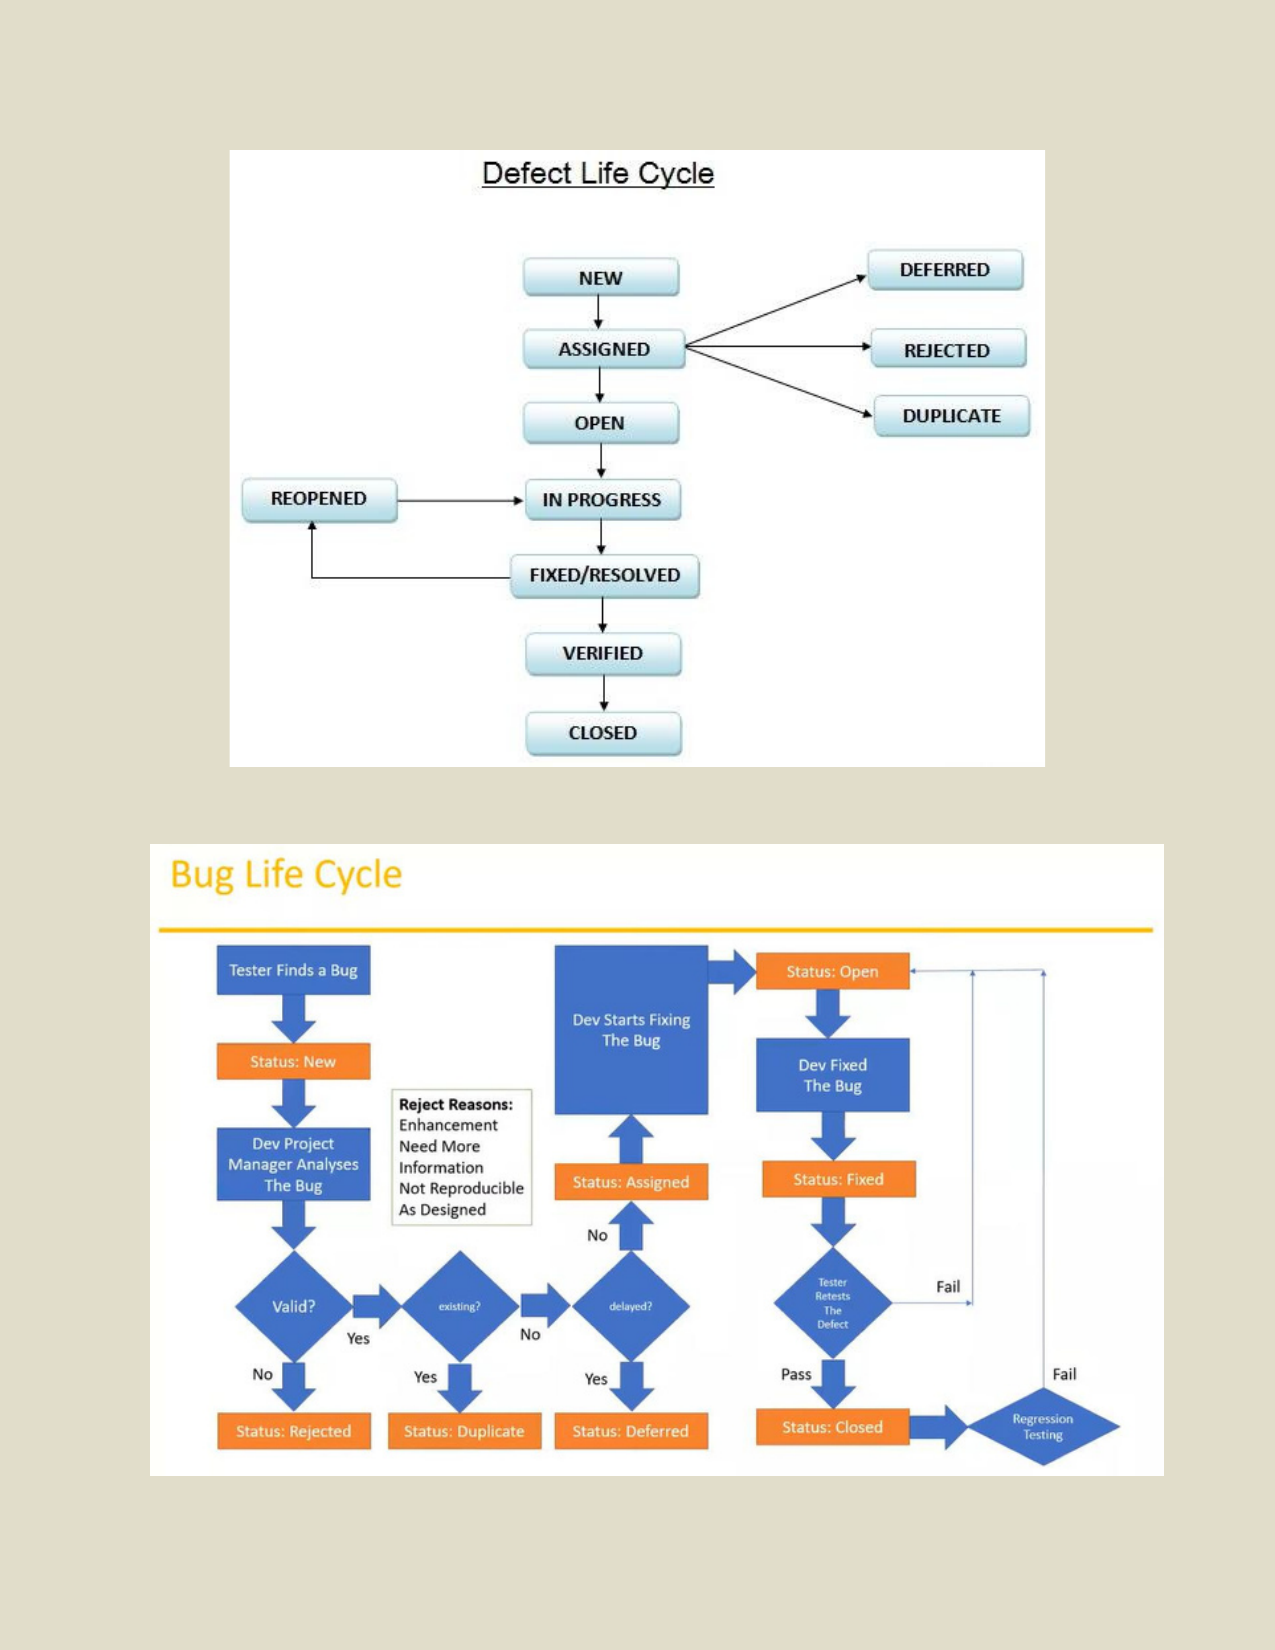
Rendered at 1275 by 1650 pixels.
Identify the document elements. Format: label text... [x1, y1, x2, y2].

text_box [149, 844, 1164, 1476]
footer Mr. RANJIT KUMBHAR 7757962804 [512, 1042, 988, 1103]
text_box [229, 150, 1046, 767]
